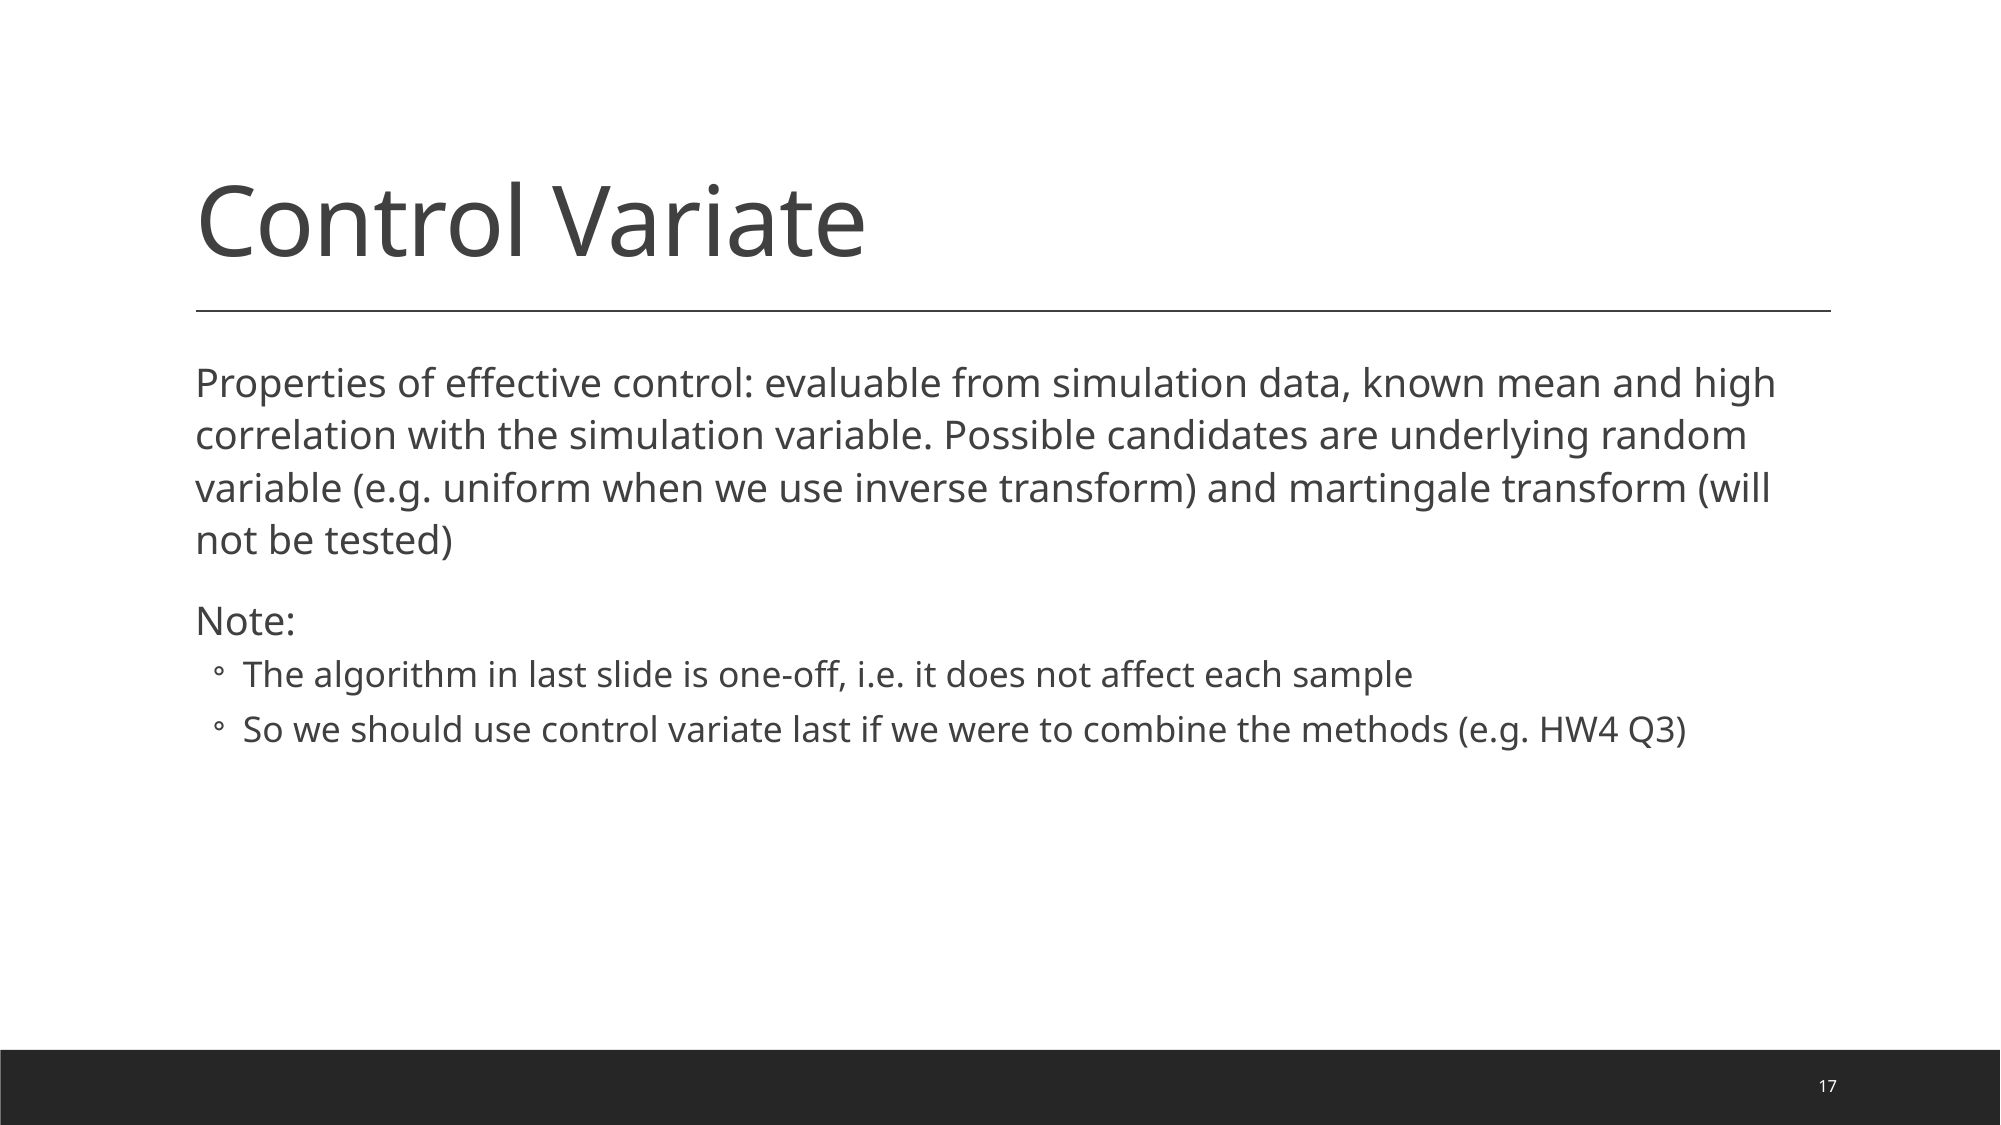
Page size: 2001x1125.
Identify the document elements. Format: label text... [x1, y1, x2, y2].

list Properties of effective control: evaluable from simulation data, known mean and high correlation with the simulation variable. Possible candidates are underlying random variable (e.g. uniform when we use inverse transform) and martingale transform (will not be tested) Note: The algorithm in last slide is one-off, i.e. it does not affect each sample So we should use control variate last if we were to combine the methods (e.g. HW4 Q3) [180, 345, 1830, 963]
title Control Variate [180, 47, 1830, 285]
slide_number 17 [1803, 1057, 1932, 1118]
